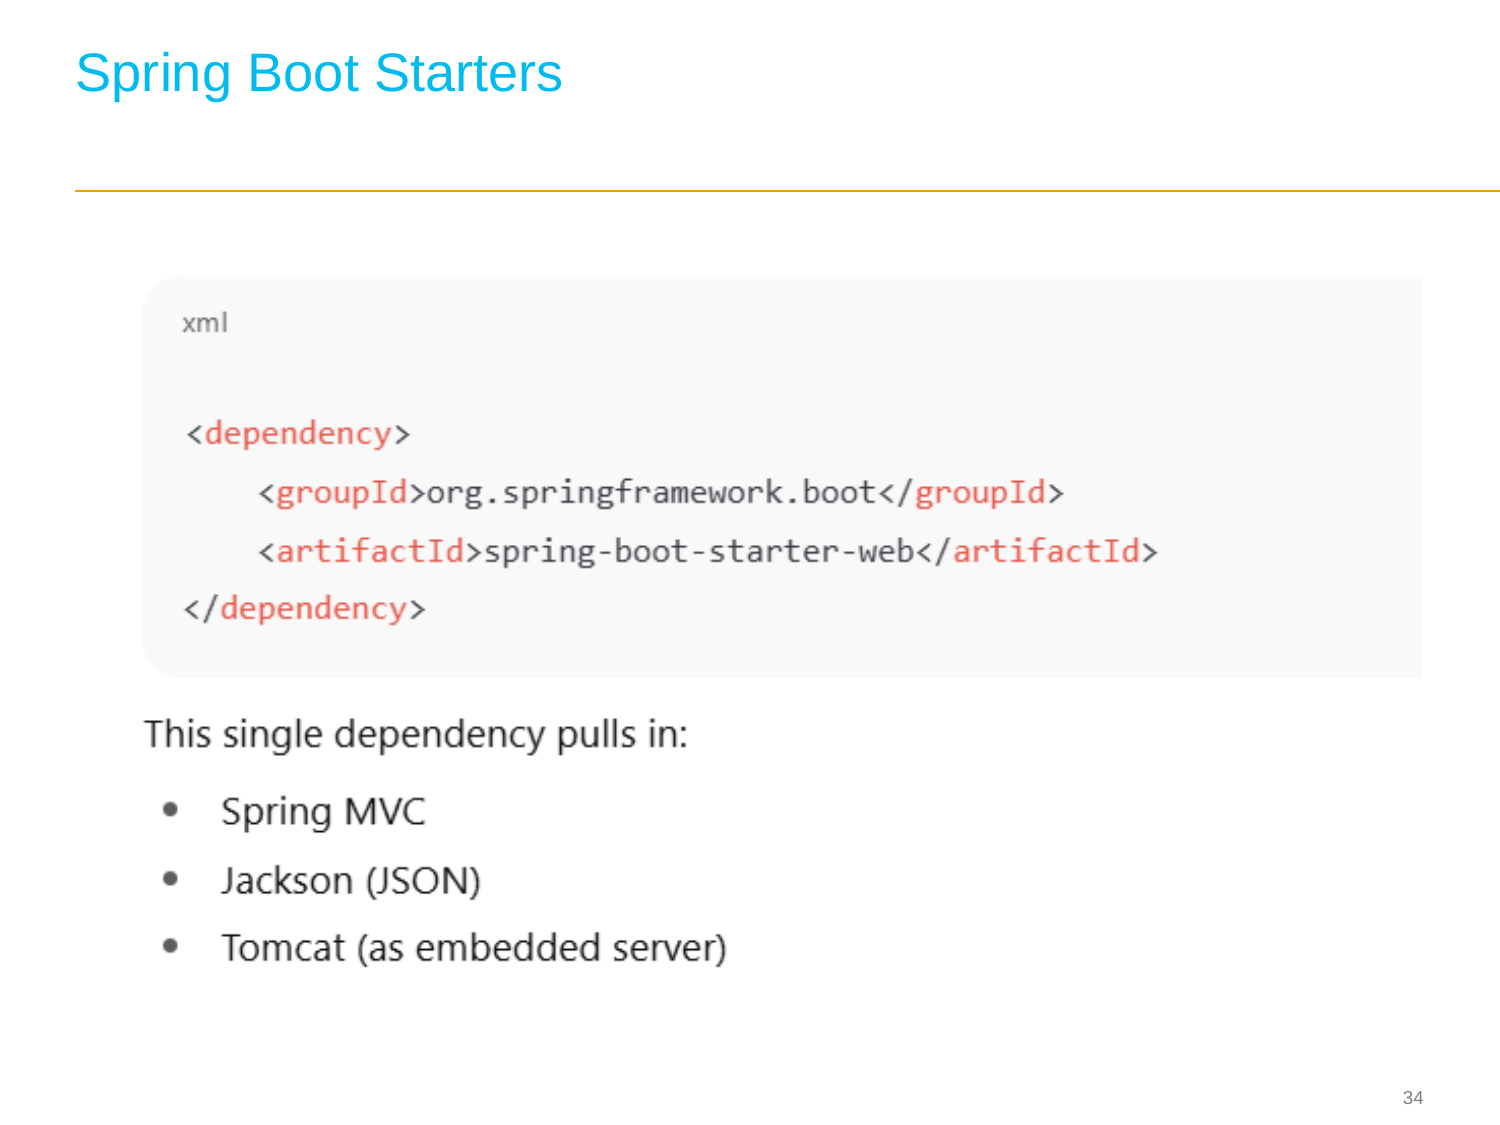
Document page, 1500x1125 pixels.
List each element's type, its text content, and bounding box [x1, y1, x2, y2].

title Spring Boot Starters [75, 27, 1422, 157]
picture [123, 249, 1422, 1002]
